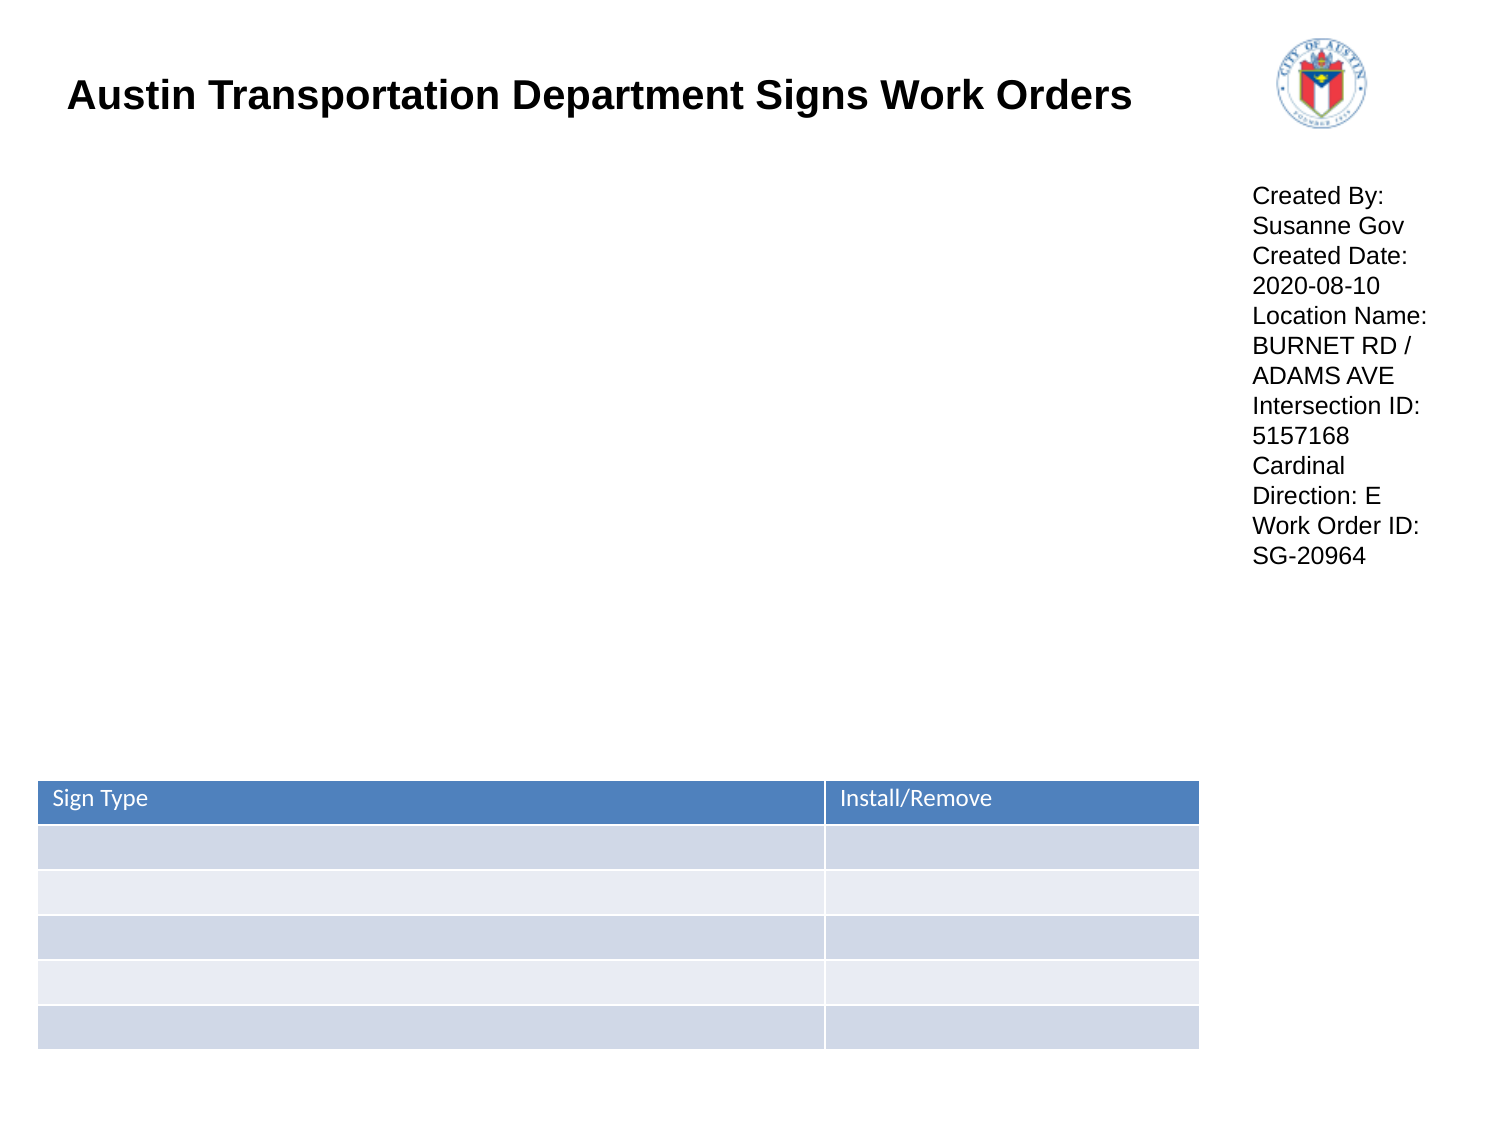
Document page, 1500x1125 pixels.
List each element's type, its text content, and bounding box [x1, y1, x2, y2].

table_cell [38, 1006, 824, 1049]
table_cell [38, 961, 824, 1004]
table_cell [826, 871, 1199, 914]
text_box Austin Transportation Department Signs Work Orders [51, 60, 1149, 125]
text_box Created By: Susanne Gov Created Date: 2020-08-10 Location Name: BURNET RD / ADAMS AVE Intersection ID: 5157168 Cardinal Direction: E Work Order ID: SG-20964 [1237, 172, 1463, 577]
table_cell [38, 871, 824, 914]
table_cell [38, 916, 824, 959]
table_header Install/Remove [826, 781, 1199, 824]
table_cell [38, 826, 824, 869]
table_cell [826, 1006, 1199, 1049]
table_cell [826, 826, 1199, 869]
table_header Sign Type [38, 781, 824, 824]
picture [1274, 37, 1369, 132]
table_cell [826, 916, 1199, 959]
table_cell [826, 961, 1199, 1004]
